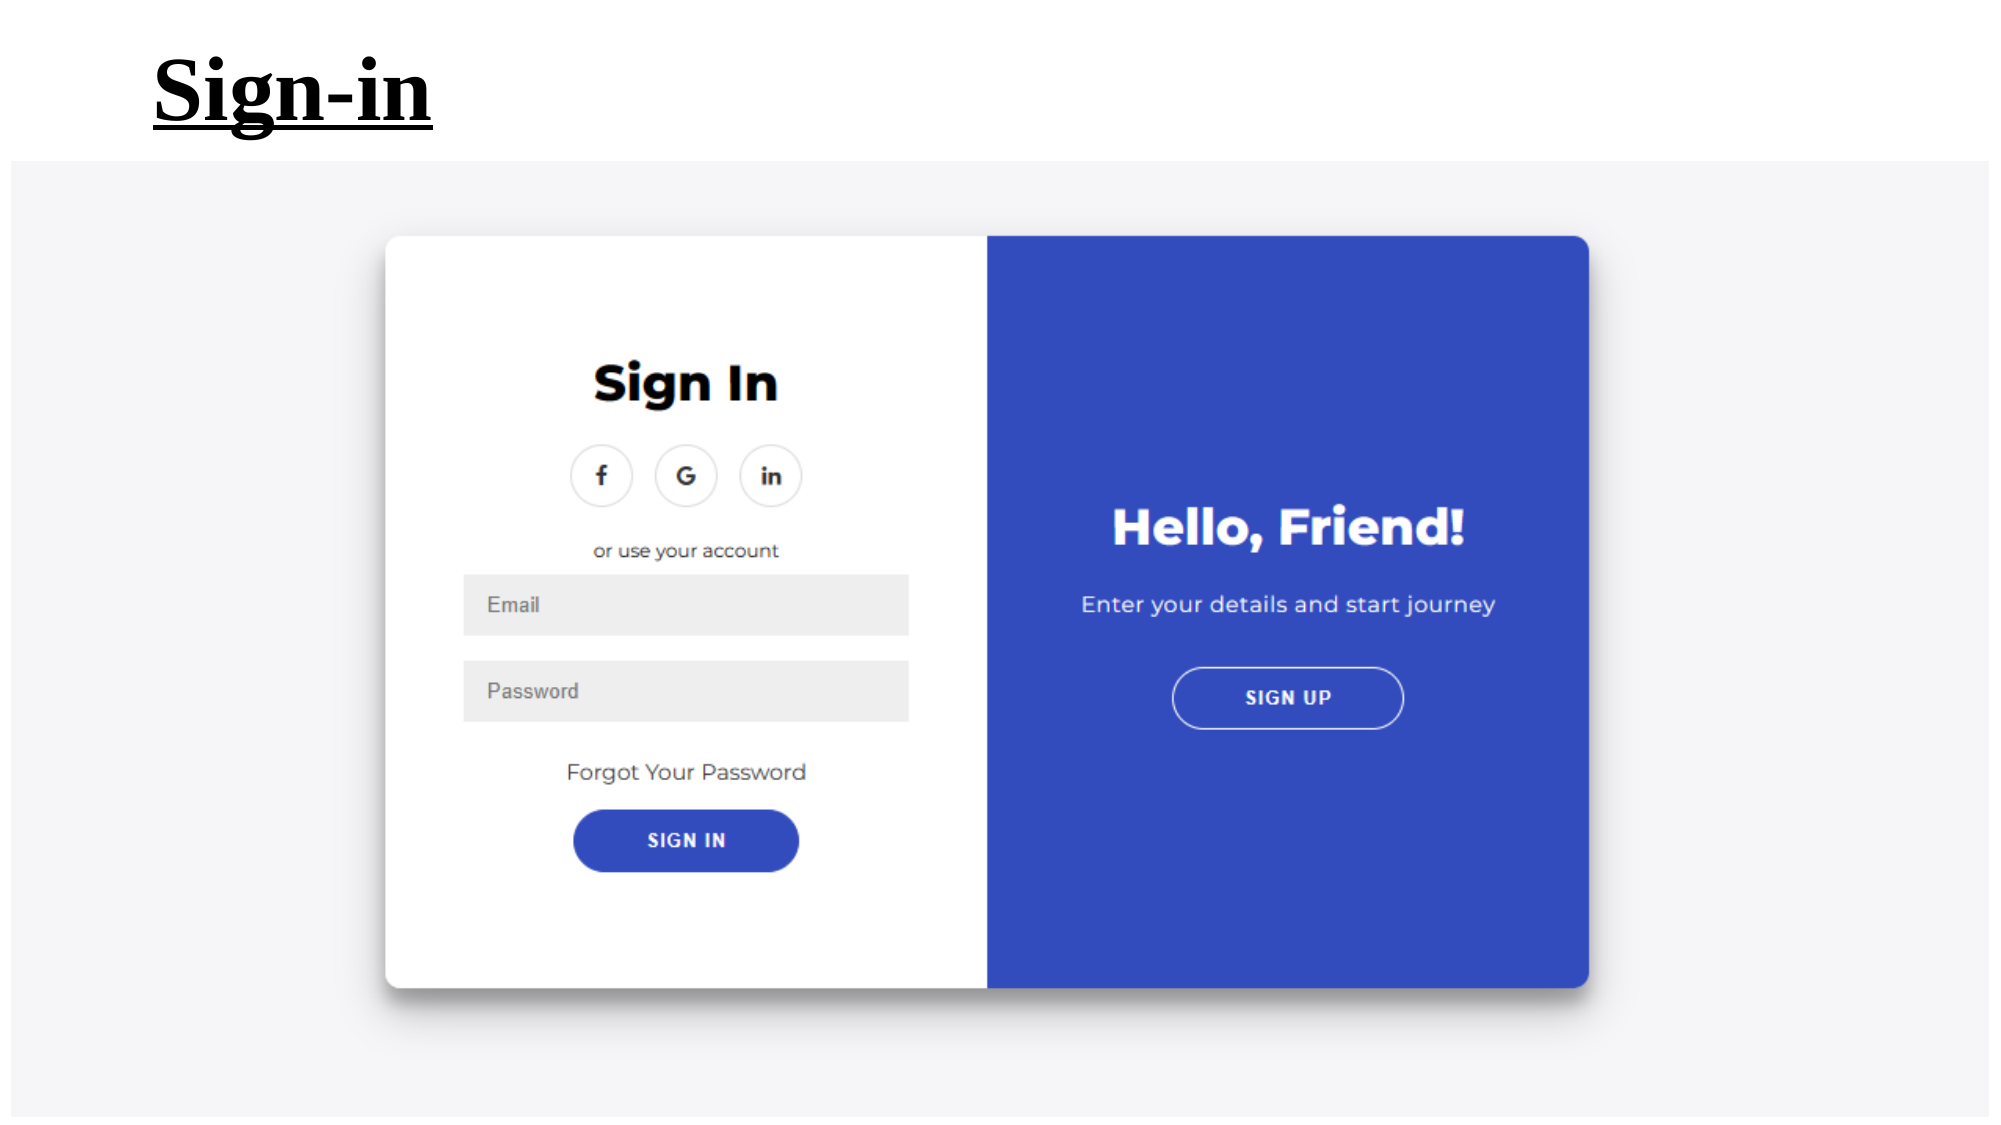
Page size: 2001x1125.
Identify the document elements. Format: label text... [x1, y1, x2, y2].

picture [11, 161, 1989, 1118]
title Sign-in [137, 31, 582, 150]
